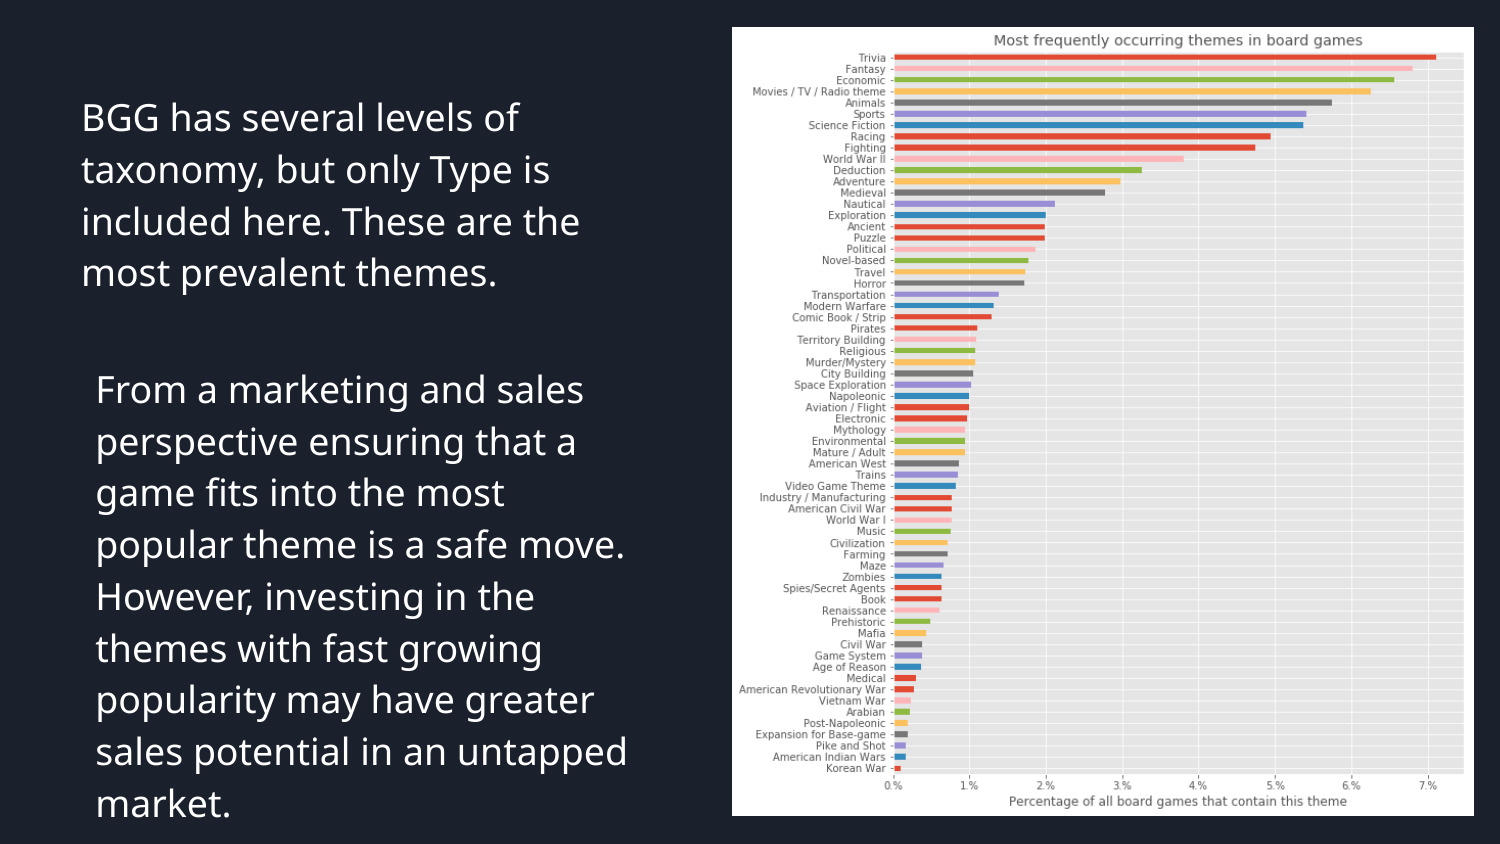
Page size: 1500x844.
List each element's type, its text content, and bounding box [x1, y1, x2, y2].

text_box From a marketing and sales perspective ensuring that a game fits into the most popular theme is a safe move. However, investing in the themes with fast growing popularity may have greater sales potential in an untapped market. [80, 344, 663, 806]
subtitle BGG has several levels of taxonomy, but only Type is included here. These are the most prevalent themes. [65, 72, 648, 325]
picture [732, 27, 1474, 816]
